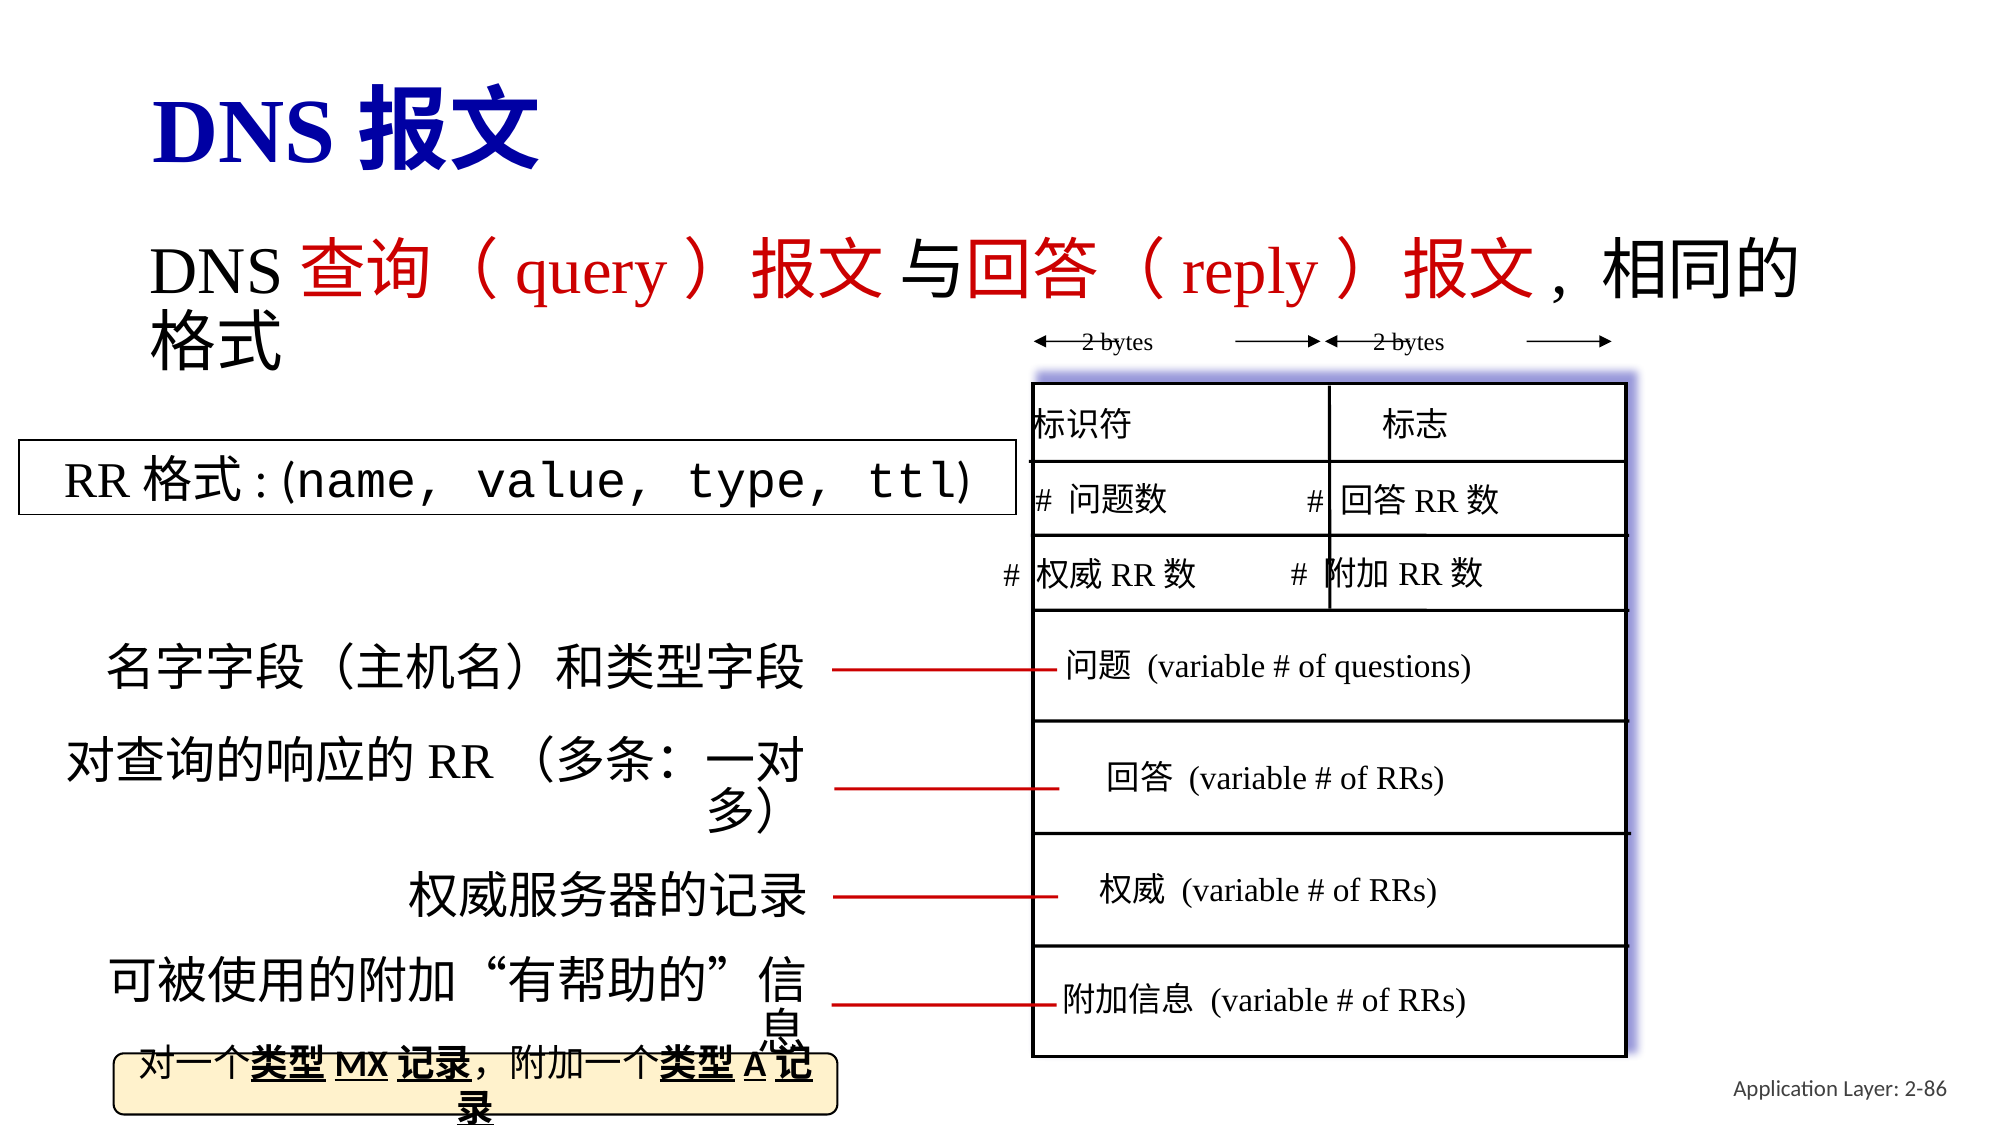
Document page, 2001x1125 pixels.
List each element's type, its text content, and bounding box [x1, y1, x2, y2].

title DNS报文 [137, 59, 1863, 207]
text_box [1028, 317, 1632, 1057]
text_box DNS查询（query）报文 与回答（reply）报文, 相同的格式 [113, 228, 1872, 313]
text_box 权威服务器的记录 [35, 865, 824, 932]
slide_number Application Layer: 2-86 [1512, 1056, 1963, 1117]
text_box 对一个类型MX记录，附加一个类型A记录 [112, 1052, 839, 1116]
text_box 对查询的响应的RR（多条：一对多） [0, 730, 821, 848]
text_box 名字字段（主机名）和类型字段 [86, 637, 820, 704]
text_box RR格式: (name, value, type, ttl) [18, 440, 1017, 515]
text_box 可被使用的附加“有帮助的”信息 [65, 950, 823, 1068]
